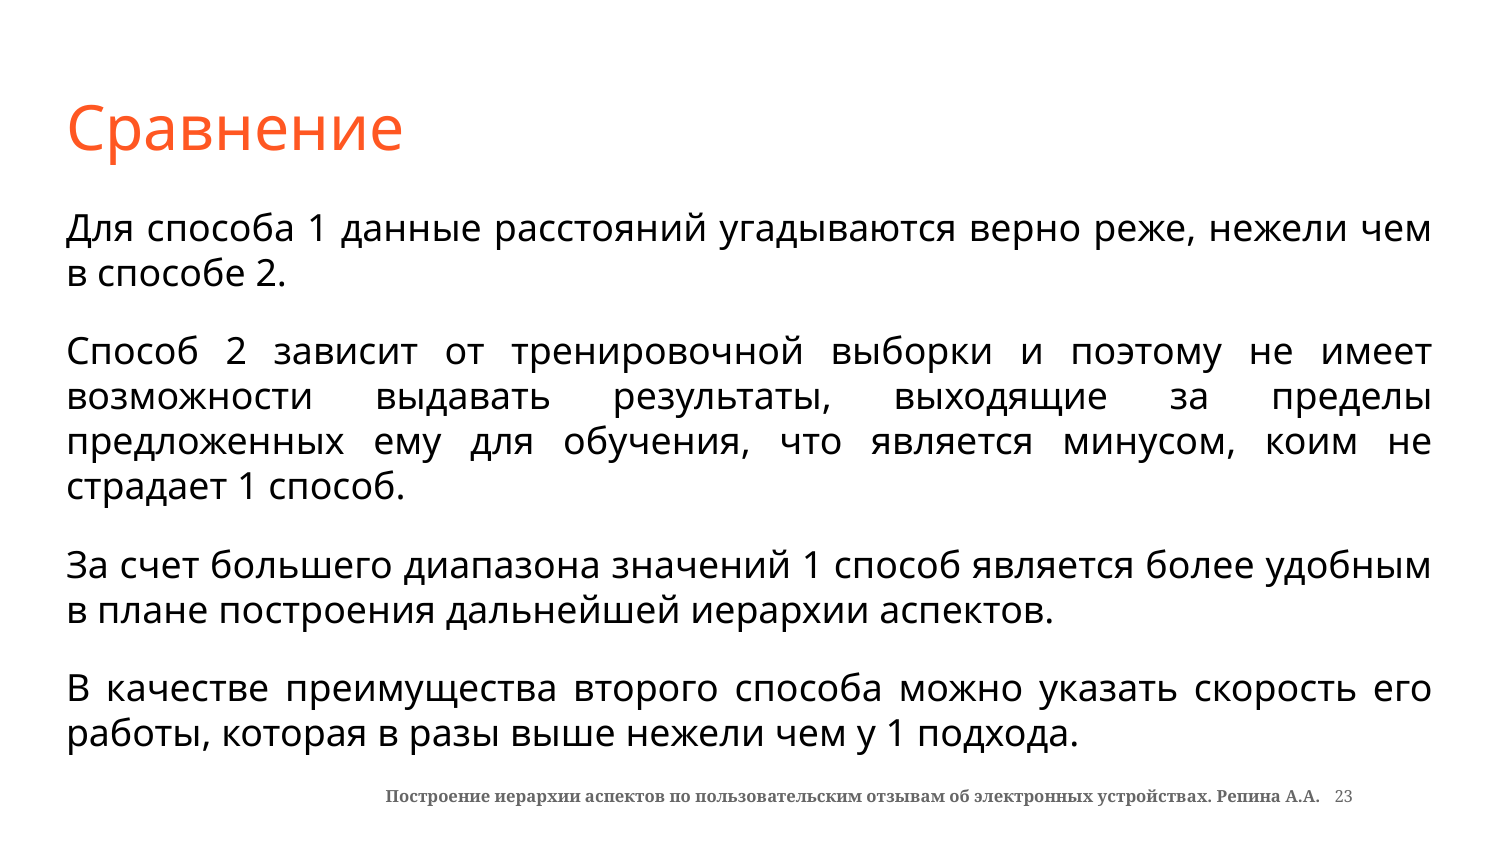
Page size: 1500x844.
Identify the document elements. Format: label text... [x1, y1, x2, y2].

title Сравнение [51, 72, 1449, 167]
slide_number Построение иерархии аспектов по пользовательским отзывам об электронных устройствах. Репина А.А. 23 [370, 764, 1480, 830]
list Для способа 1 данные расстояний угадываются верно реже, нежели чем в способе 2. Способ 2 зависит от тренировочной выборки и поэтому не имеет возможности выдавать результаты, выходящие за пределы предложенных ему для обучения, что является минусом, коим не страдает 1 способ. За счет большего диапазона значений 1 способ является более удобным в плане построения дальнейшей иерархии аспектов. В качестве преимущества второго способа можно указать скорость его работы, которая в разы выше нежели чем у 1 подхода. [51, 189, 1449, 750]
